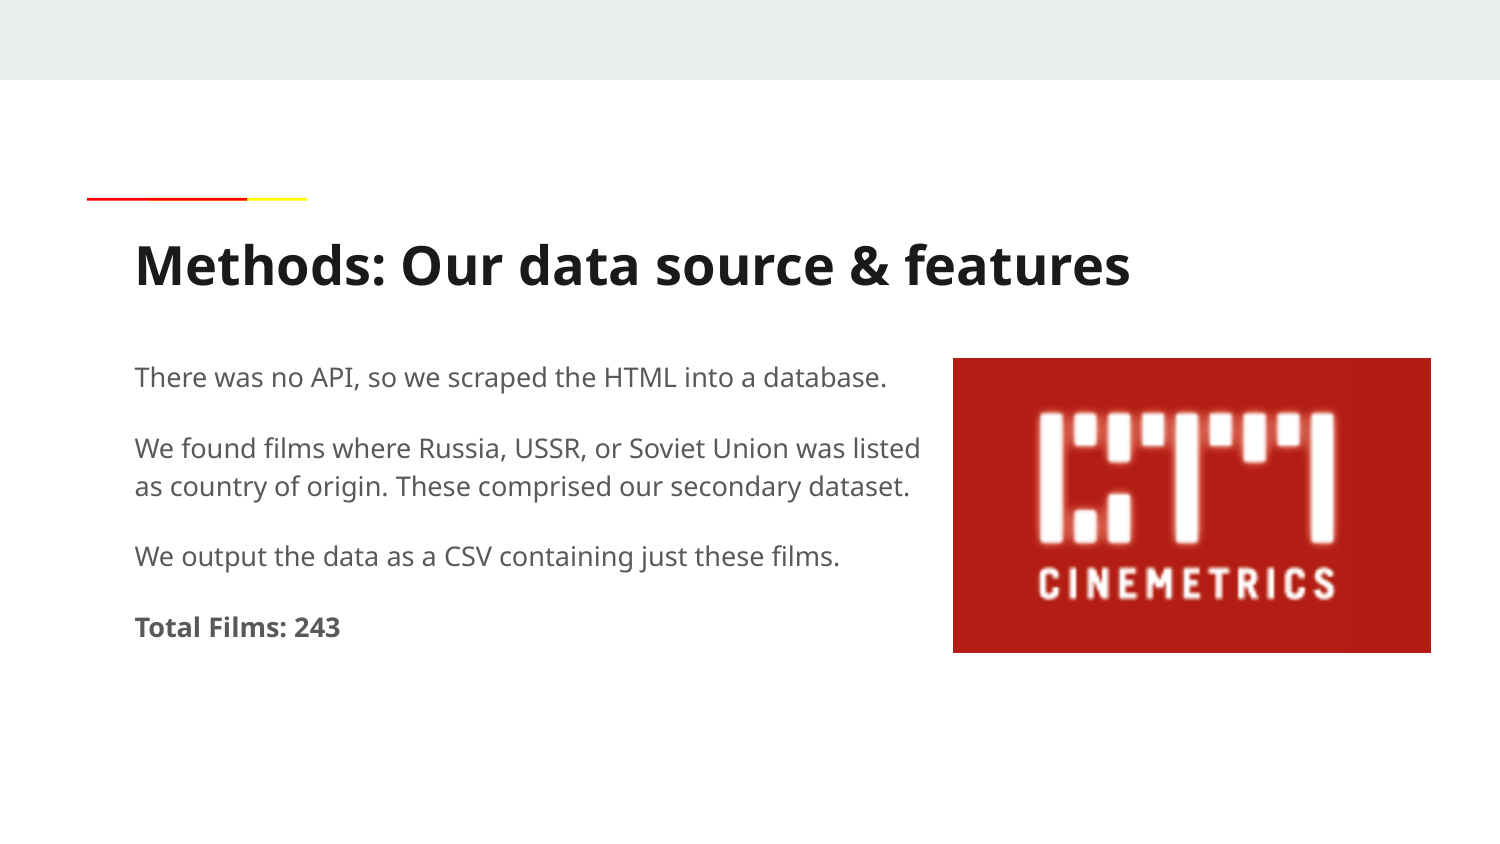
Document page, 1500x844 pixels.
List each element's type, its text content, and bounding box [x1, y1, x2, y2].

picture [953, 358, 1431, 653]
title Methods: Our data source & features [119, 216, 1381, 305]
list There was no API, so we scraped the HTML into a database. We found films where Russia, USSR, or Soviet Union was listed as country of origin. These comprised our secondary dataset. We output the data as a CSV containing just these films. Total Films: 243 [119, 341, 954, 712]
